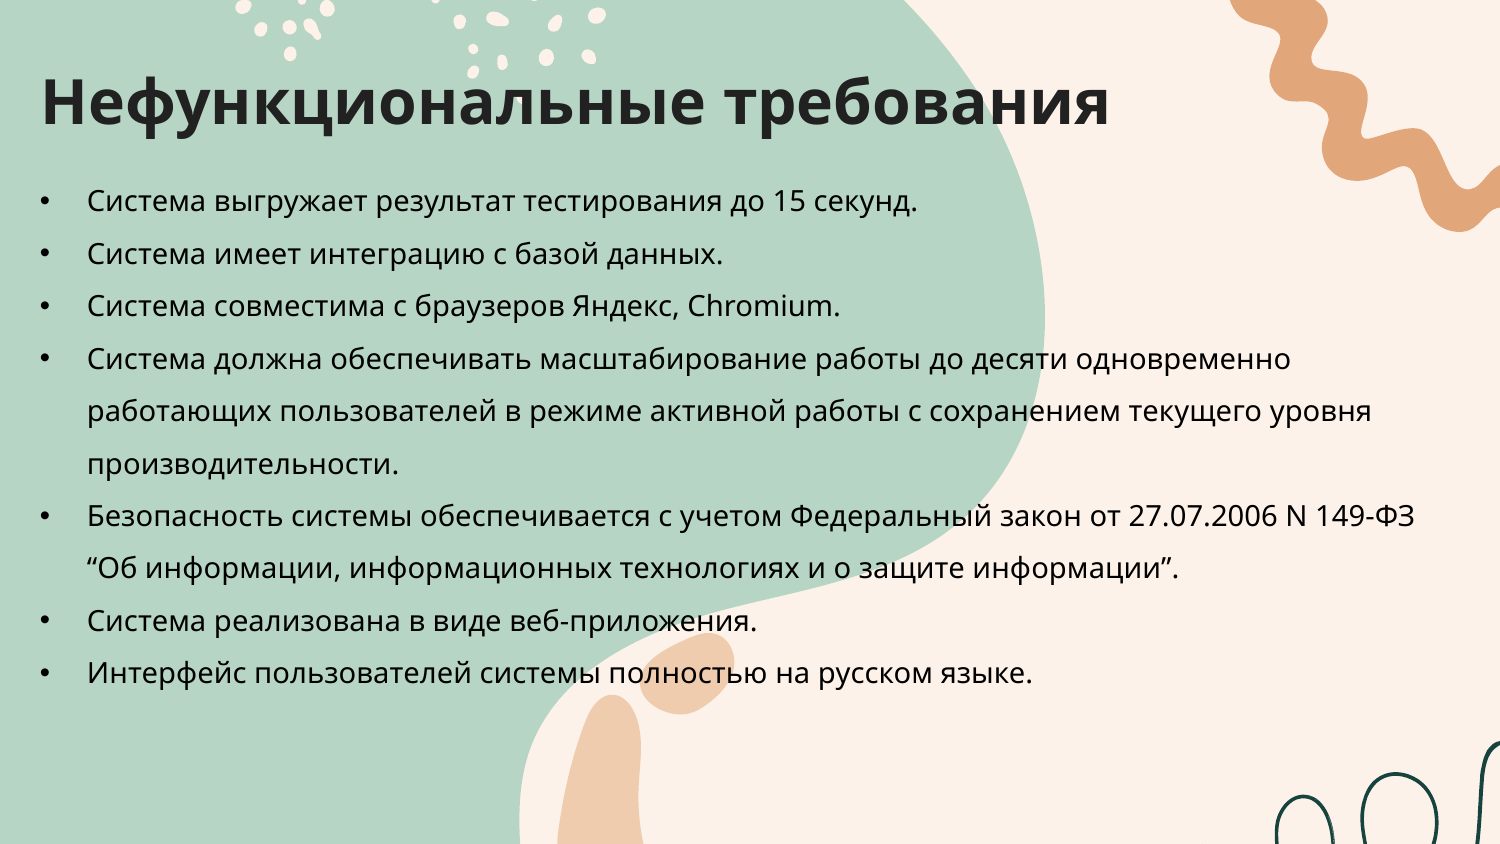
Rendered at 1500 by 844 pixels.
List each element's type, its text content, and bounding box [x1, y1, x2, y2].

text_box Нефункциональные требования [25, 46, 1238, 141]
text_box Система выгружает результат тестирования до 15 секунд. Система имеет интеграцию с базой данных. Система совместима с браузеров Яндекс, Chromium. Система должна обеспечивать масштабирование работы до десяти одновременно работающих пользователей в режиме активной работы с сохранением текущего уровня производительности. Безопасность системы обеспечивается с учетом Федеральный закон от 27.07.2006 N 149-ФЗ “Об информации, информационных технологиях и о защите информации”. Система реализована в виде веб-приложения. Интерфейс пользователей системы полностью на русском языке. [25, 157, 1476, 697]
